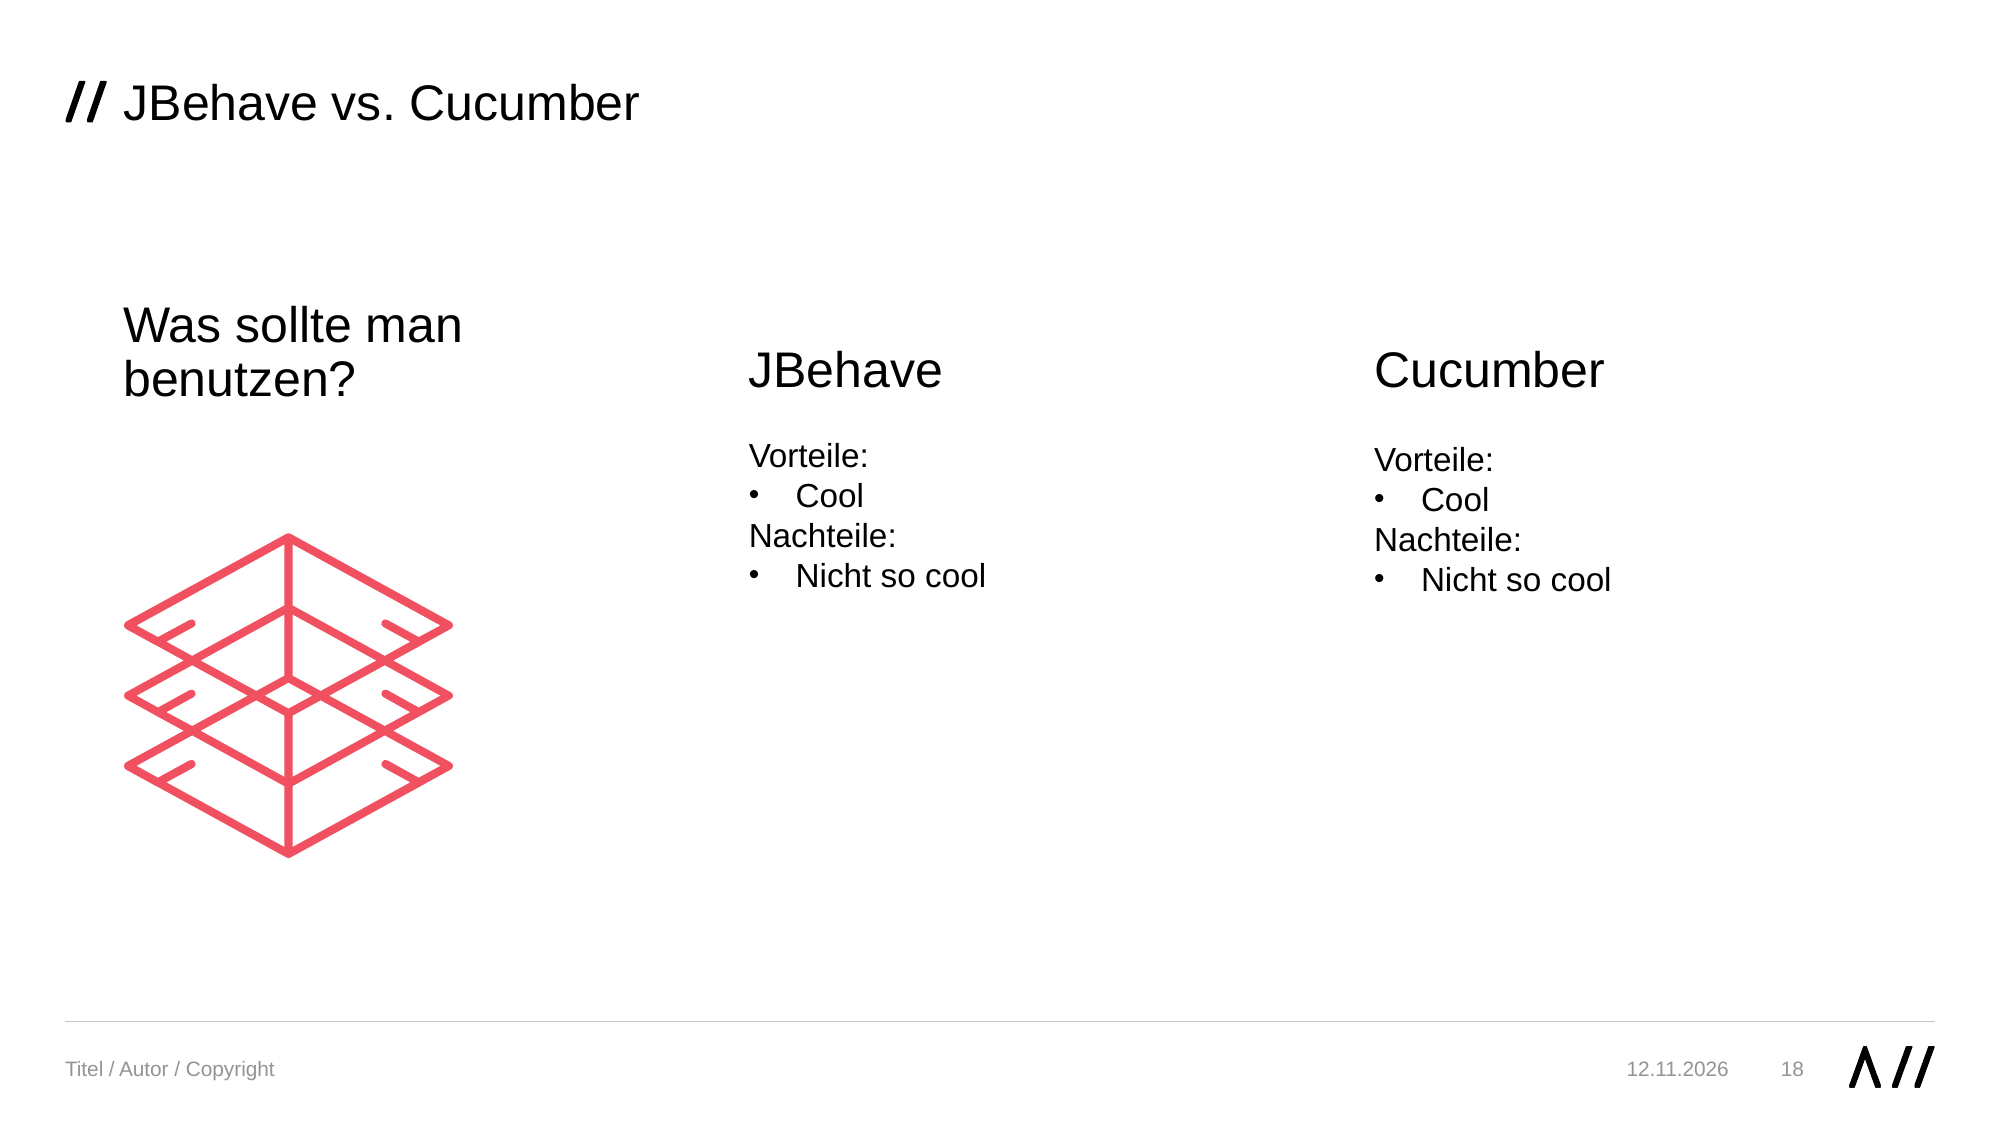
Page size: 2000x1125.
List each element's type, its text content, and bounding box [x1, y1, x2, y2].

text_box Vorteile: Cool Nachteile: Nicht so cool [1374, 438, 1935, 927]
text_box JBehave [748, 242, 1309, 401]
text_box Cucumber [1374, 242, 1935, 401]
footer Titel / Autor / Copyright [64, 1038, 977, 1098]
slide_number 18 [1757, 1038, 1804, 1098]
text_box Was sollte man benutzen? [123, 247, 684, 407]
text_box Vorteile: Cool Nachteile: Nicht so cool [748, 433, 1310, 928]
picture [1849, 1046, 1935, 1088]
title JBehave vs. Cucumber [124, 76, 1935, 132]
text_box [124, 533, 454, 859]
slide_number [1615, 1038, 1729, 1098]
